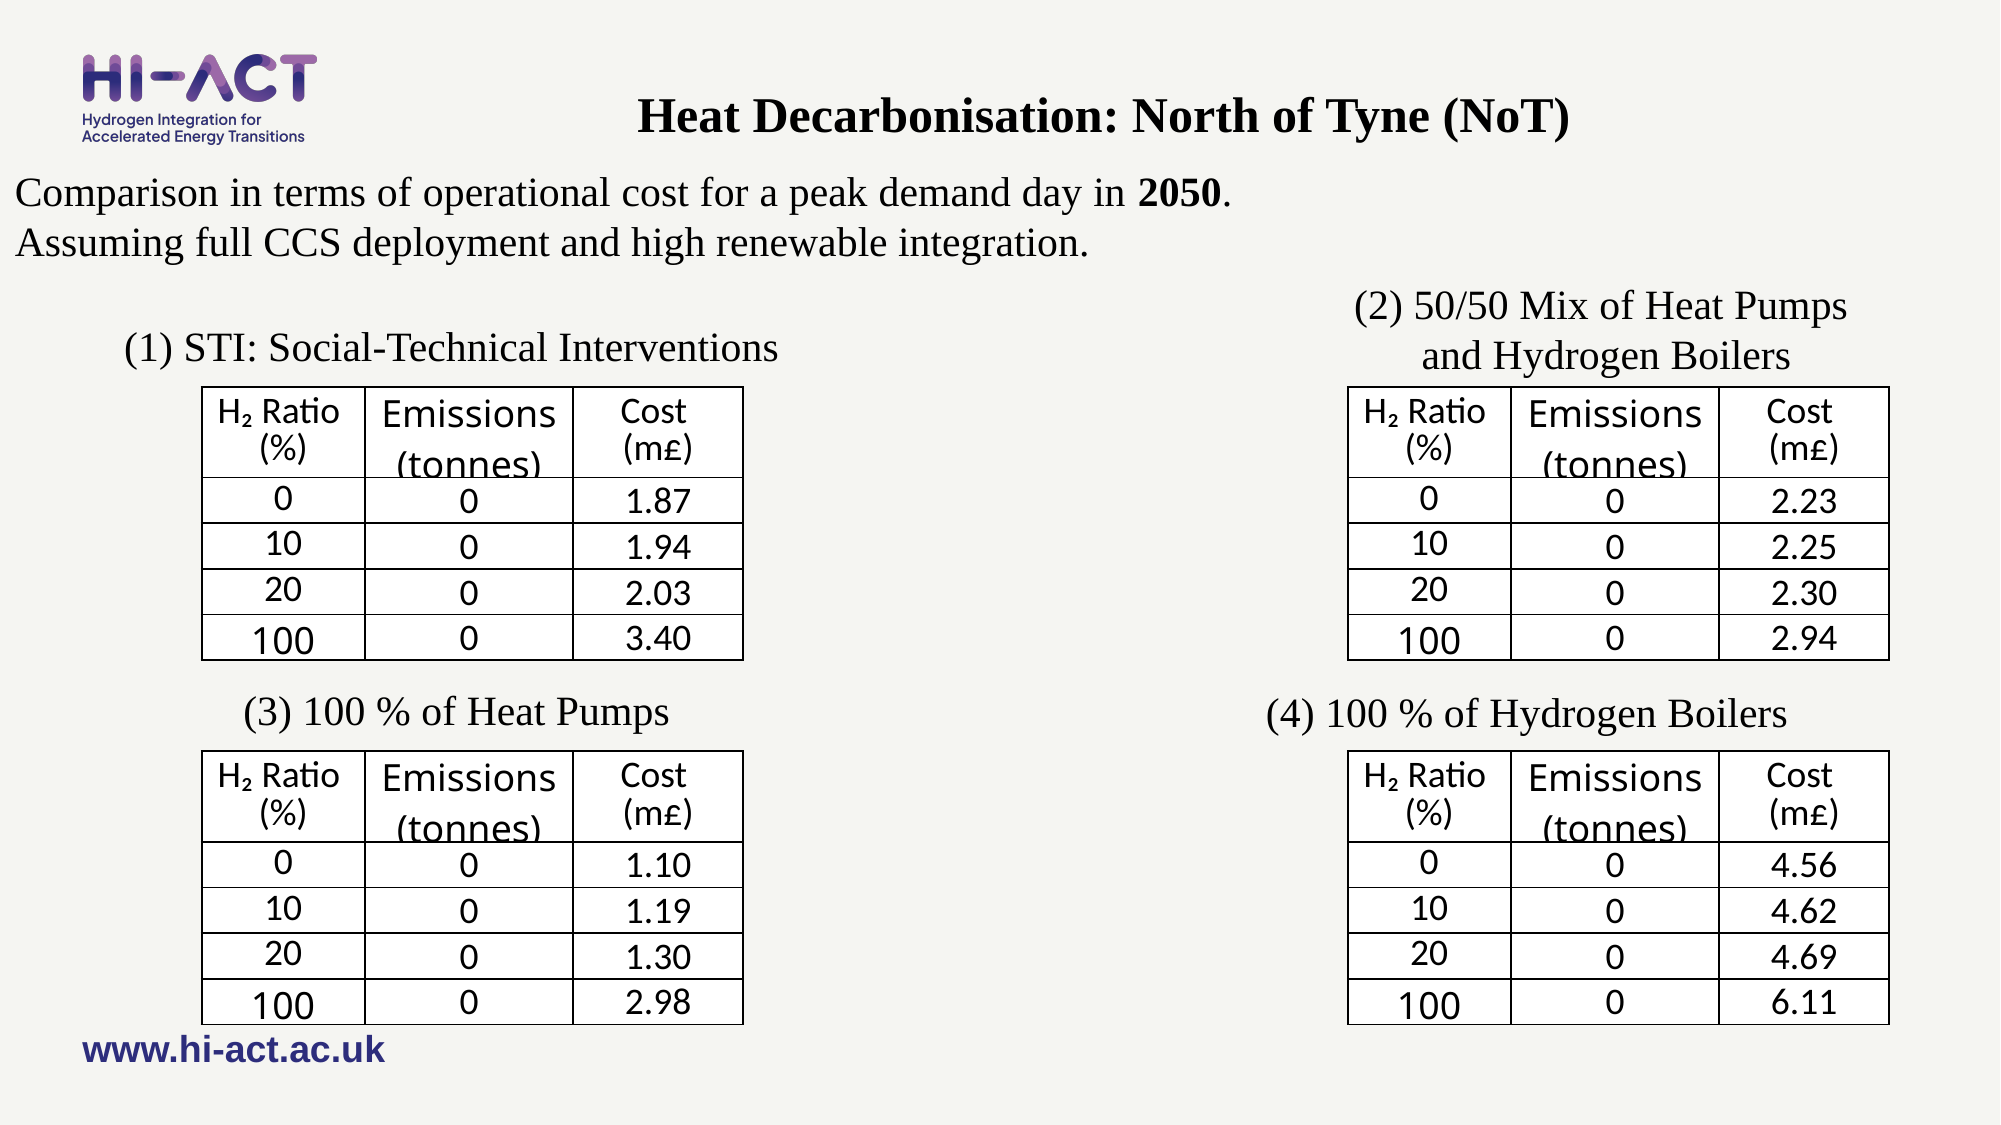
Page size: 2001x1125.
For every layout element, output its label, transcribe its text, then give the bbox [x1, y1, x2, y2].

table_cell 0 [366, 888, 572, 932]
table_cell 0 [366, 843, 572, 887]
table_cell 4.56 [1720, 843, 1888, 887]
table_cell 3.40 [574, 615, 742, 659]
table_cell 100 [1349, 615, 1510, 659]
table_cell 0 [366, 615, 572, 659]
table_cell 20 [1349, 570, 1510, 614]
picture [82, 54, 317, 145]
table_cell 10 [1349, 888, 1510, 932]
table_header Emissions (tonnes) [366, 388, 572, 477]
table_cell 1.30 [574, 934, 742, 978]
table_cell 20 [203, 570, 364, 614]
table_header Cost (m£) [1720, 752, 1888, 841]
table_cell 0 [366, 478, 572, 522]
table_cell 2.94 [1720, 615, 1888, 659]
text_box (4) 100 % of Hydrogen Boilers [1192, 678, 1862, 743]
table_cell 0 [366, 934, 572, 978]
table_cell 10 [1349, 524, 1510, 568]
table_cell 100 [203, 980, 364, 1024]
table_cell 4.69 [1720, 934, 1888, 978]
table_cell 1.94 [574, 524, 742, 568]
table_cell 0 [1512, 980, 1718, 1024]
table_cell 1.19 [574, 888, 742, 932]
table_cell 100 [1349, 980, 1510, 1024]
table_cell 0 [1512, 934, 1718, 978]
table_cell 6.11 [1720, 980, 1888, 1024]
text_box Heat Decarbonisation: North of Tyne (NoT) [622, 74, 1586, 150]
table_cell 1.10 [574, 843, 742, 887]
table_header H₂ Ratio (%) [203, 388, 364, 477]
table_cell 0 [1512, 524, 1718, 568]
table_cell 4.62 [1720, 888, 1888, 932]
table_cell 1.87 [574, 478, 742, 522]
text_box (1) STI: Social-Technical Interventions [66, 312, 848, 378]
table_cell 0 [366, 524, 572, 568]
table_cell 0 [1512, 843, 1718, 887]
table_cell 20 [203, 934, 364, 978]
text_box (3) 100 % of Heat Pumps [122, 676, 792, 742]
text_box Comparison in terms of operational cost for a peak demand day in 2050. Assuming full CCS deployment and high renewable integration. [0, 157, 1248, 273]
table_cell 0 [1512, 888, 1718, 932]
table_cell 0 [1512, 478, 1718, 522]
table_header Emissions (tonnes) [1512, 388, 1718, 477]
table_header Cost (m£) [574, 388, 742, 477]
table_cell 0 [1349, 478, 1510, 522]
table_cell 10 [203, 888, 364, 932]
table_cell 100 [203, 615, 364, 659]
table_cell 0 [366, 980, 572, 1024]
table_cell 0 [1349, 843, 1510, 887]
table_header Emissions (tonnes) [366, 752, 572, 841]
table_cell 10 [203, 524, 364, 568]
table_cell 20 [1349, 934, 1510, 978]
table_cell 2.98 [574, 980, 742, 1024]
table_header H₂ Ratio (%) [203, 752, 364, 841]
table_cell 0 [1512, 570, 1718, 614]
table_header Cost (m£) [1720, 388, 1888, 477]
table_header H₂ Ratio (%) [1349, 388, 1510, 477]
table_cell 2.23 [1720, 478, 1888, 522]
table_cell 0 [203, 843, 364, 887]
text_box (2) 50/50 Mix of Heat Pumps and Hydrogen Boilers [1230, 270, 1983, 386]
table_cell 2.03 [574, 570, 742, 614]
table_header Cost (m£) [574, 752, 742, 841]
table_header H₂ Ratio (%) [1349, 752, 1510, 841]
table_cell 0 [1512, 615, 1718, 659]
table_cell 2.25 [1720, 524, 1888, 568]
table_cell 2.30 [1720, 570, 1888, 614]
table_header Emissions (tonnes) [1512, 752, 1718, 841]
table_cell 0 [366, 570, 572, 614]
table_cell 0 [203, 478, 364, 522]
